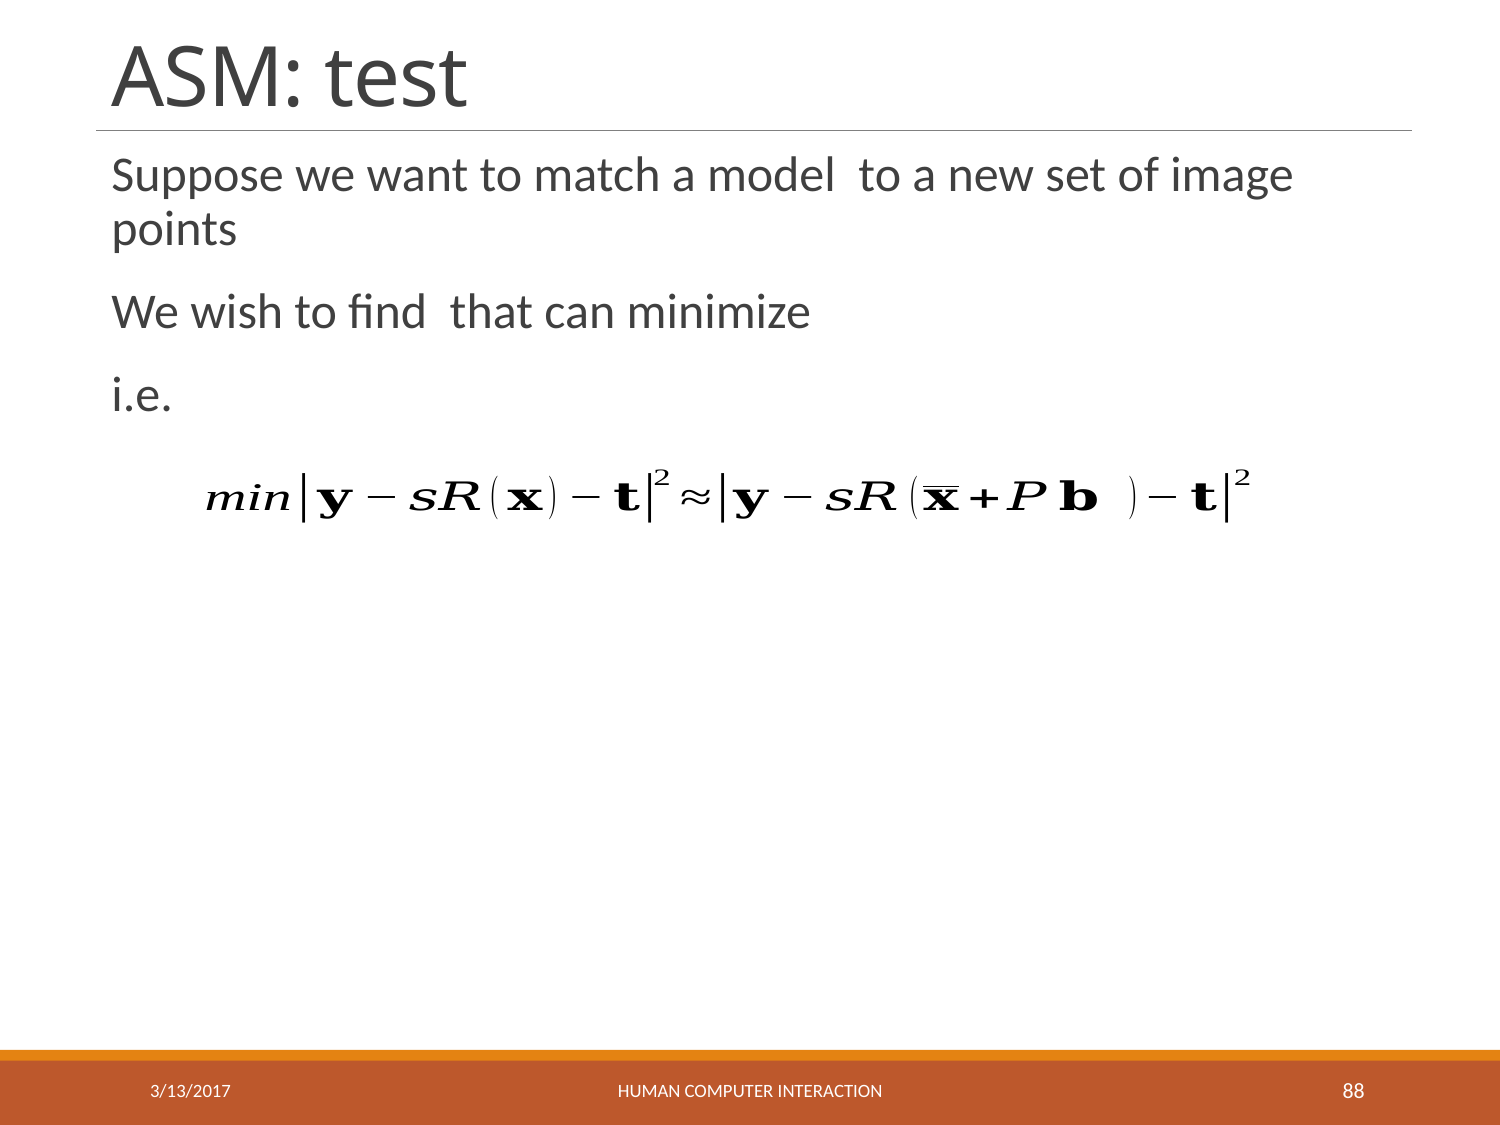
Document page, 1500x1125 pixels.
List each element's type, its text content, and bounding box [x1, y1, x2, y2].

footer HUMAN COMPUTER INTERACTION [453, 1059, 1047, 1120]
slide_number 88 [1218, 1059, 1380, 1120]
title ASM: test [96, 19, 1413, 131]
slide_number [135, 1059, 440, 1120]
